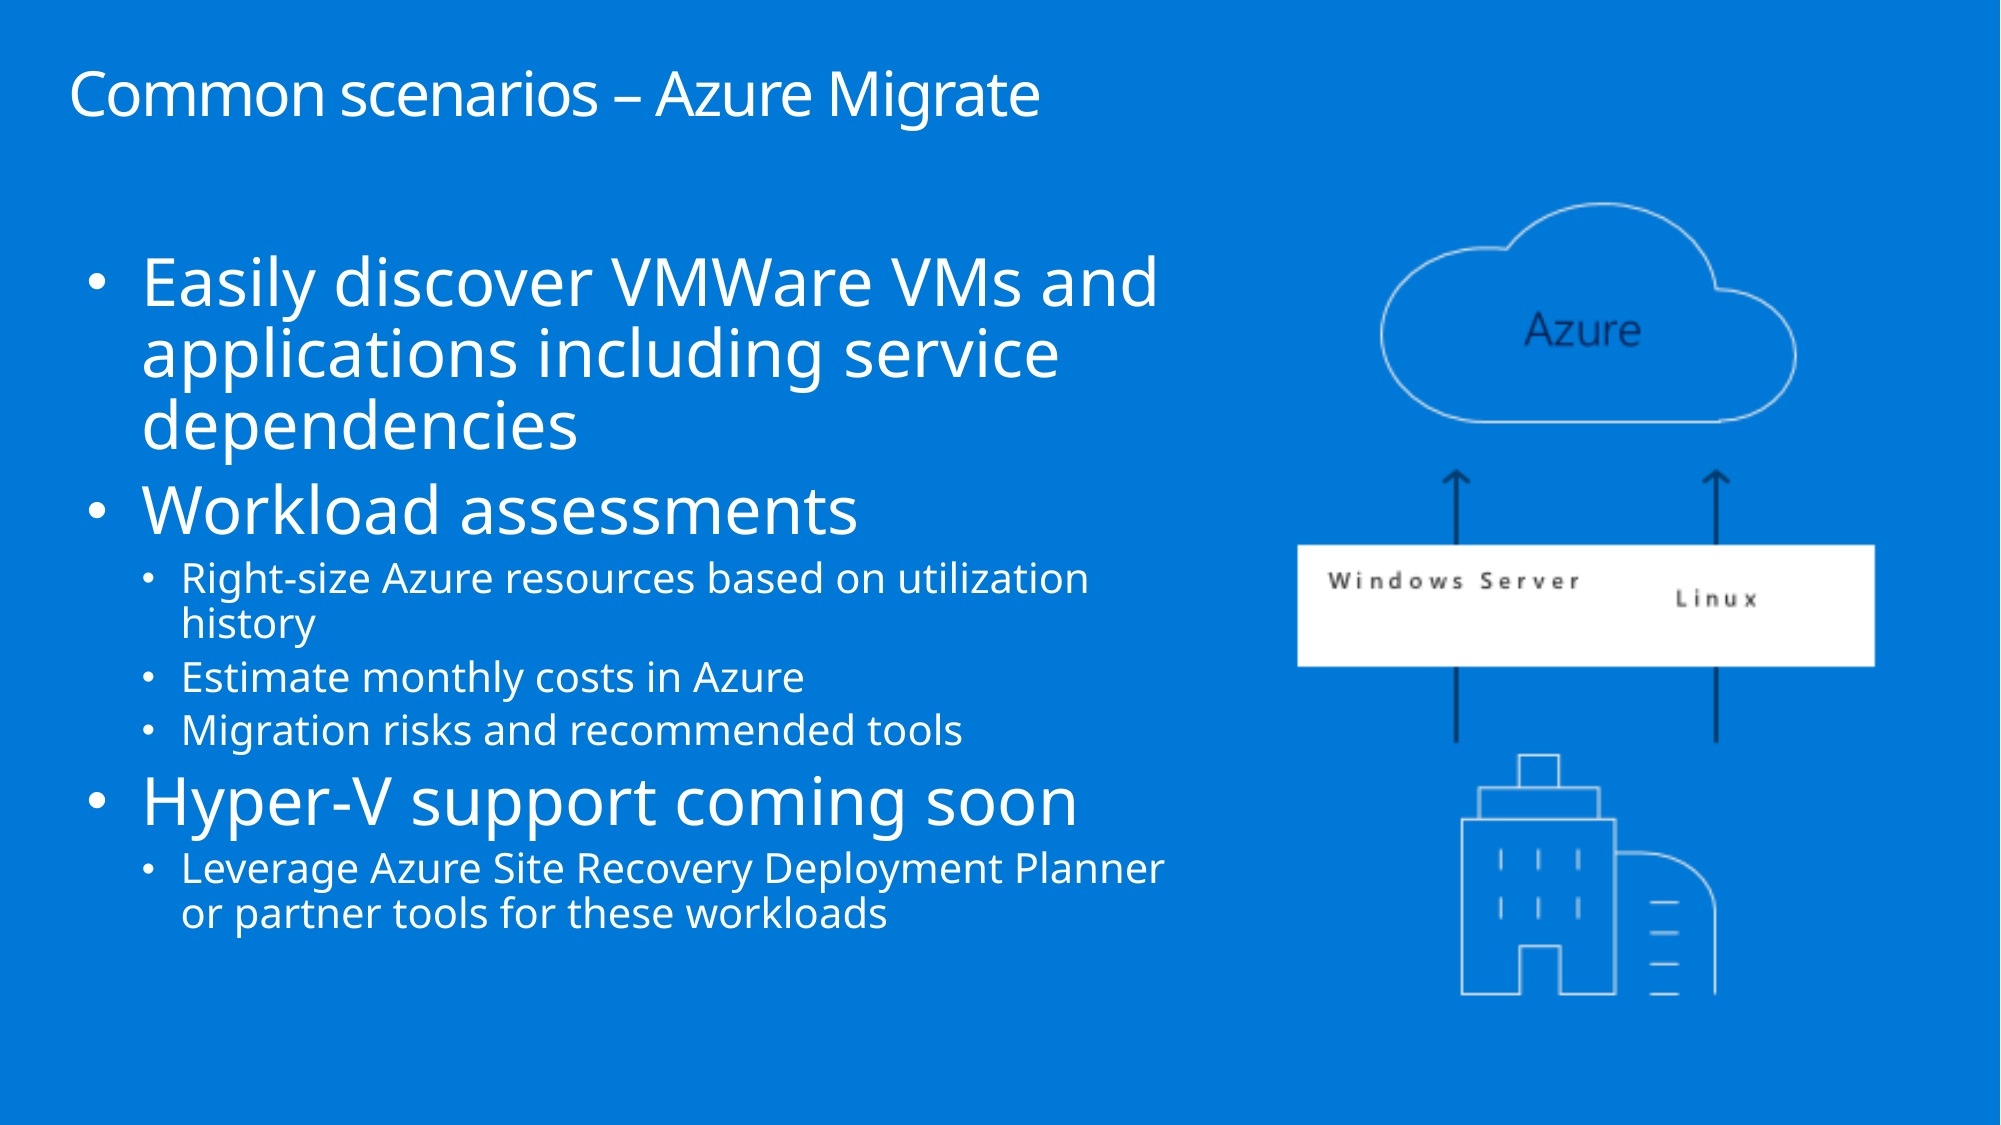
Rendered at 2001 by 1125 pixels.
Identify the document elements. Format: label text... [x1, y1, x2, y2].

picture [1266, 194, 1910, 1036]
list Easily discover VMWare VMs and applications including service dependencies Workload assessments Right-size Azure resources based on utilization history Estimate monthly costs in Azure Migration risks and recommended tools Hyper-V support coming soon Leverage Azure Site Recovery Deployment Planner or partner tools for these workloads [62, 233, 1226, 1056]
title Common scenarios – Azure Migrate [44, 47, 1957, 196]
